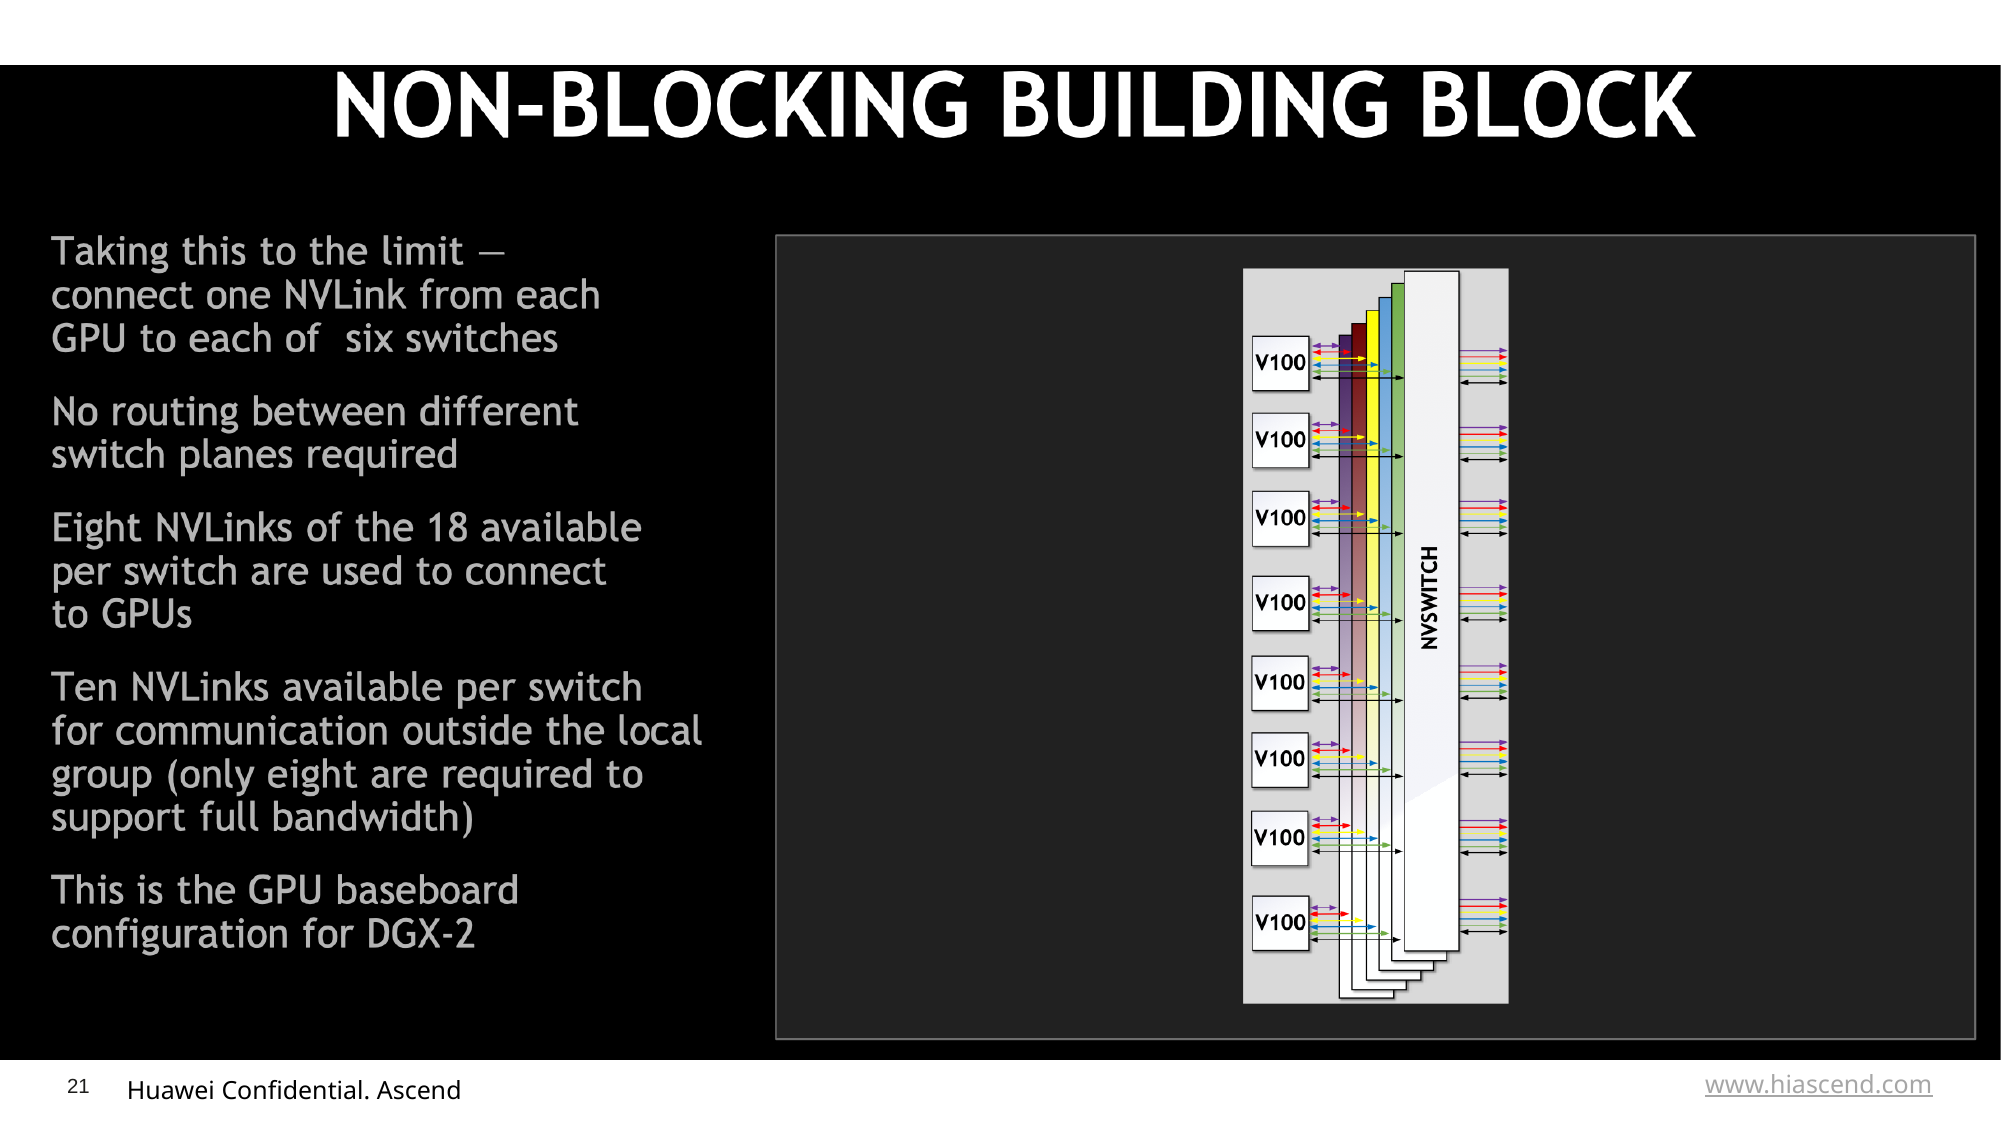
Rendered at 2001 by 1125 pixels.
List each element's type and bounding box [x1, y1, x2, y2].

picture [0, 64, 2001, 1061]
